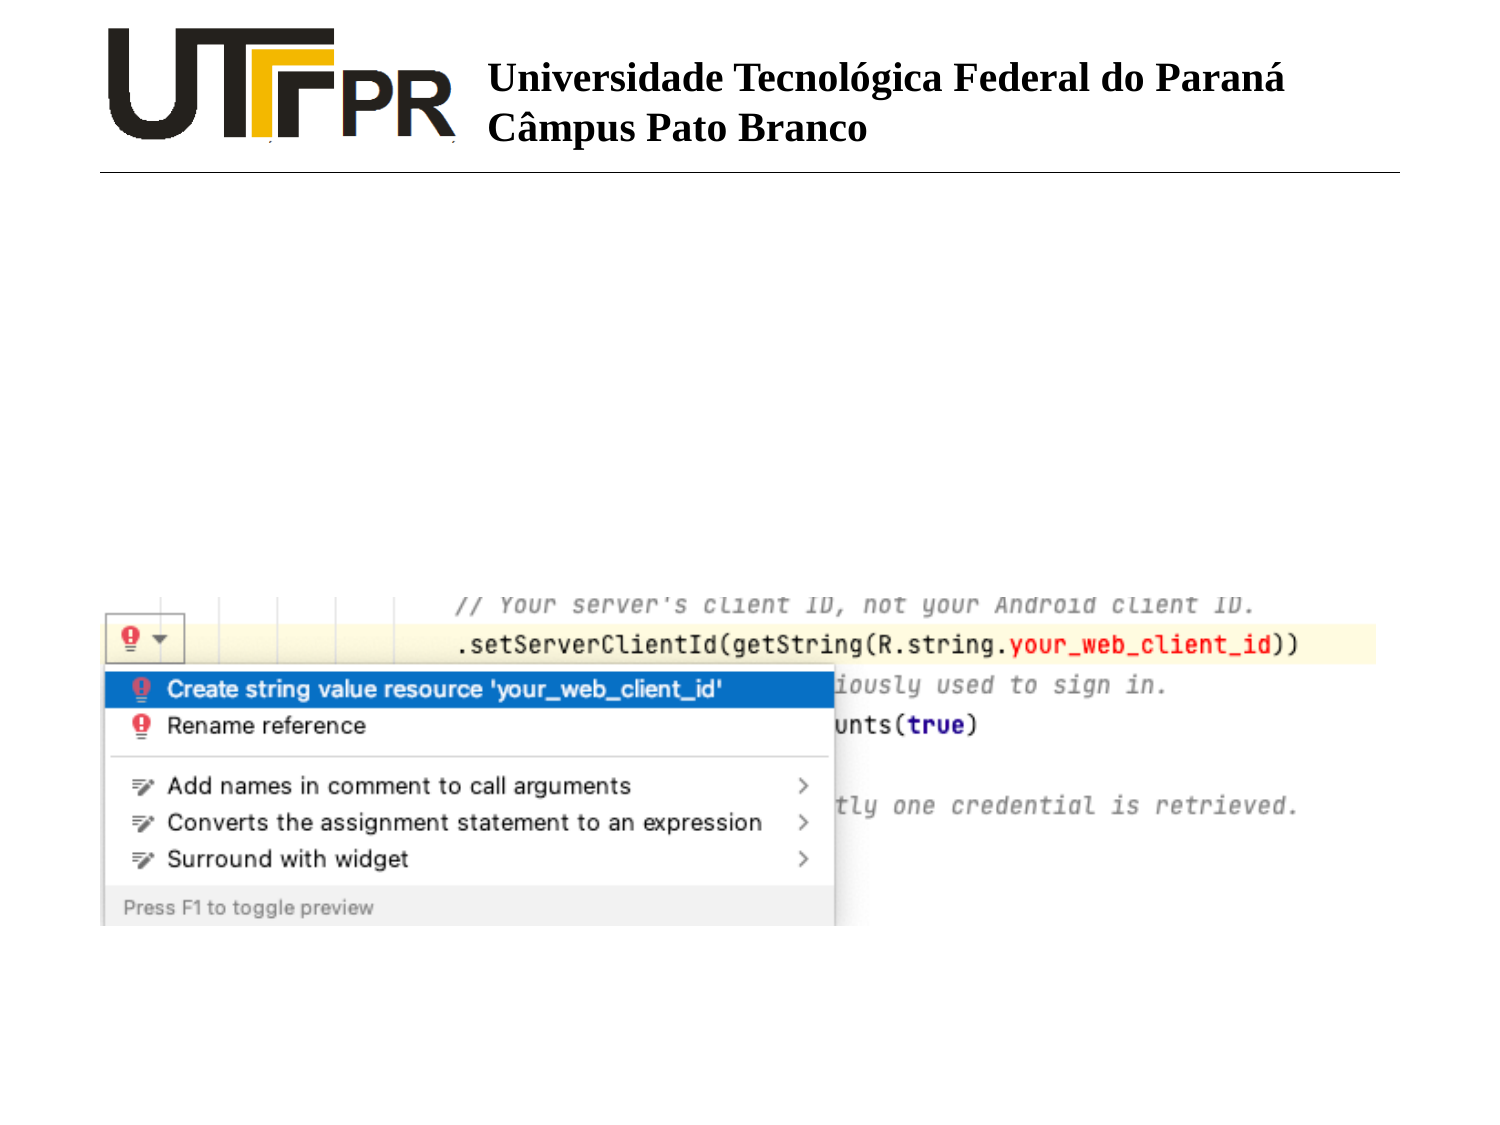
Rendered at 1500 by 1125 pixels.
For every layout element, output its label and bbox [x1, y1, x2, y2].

picture [100, 597, 1376, 926]
picture [106, 26, 461, 143]
